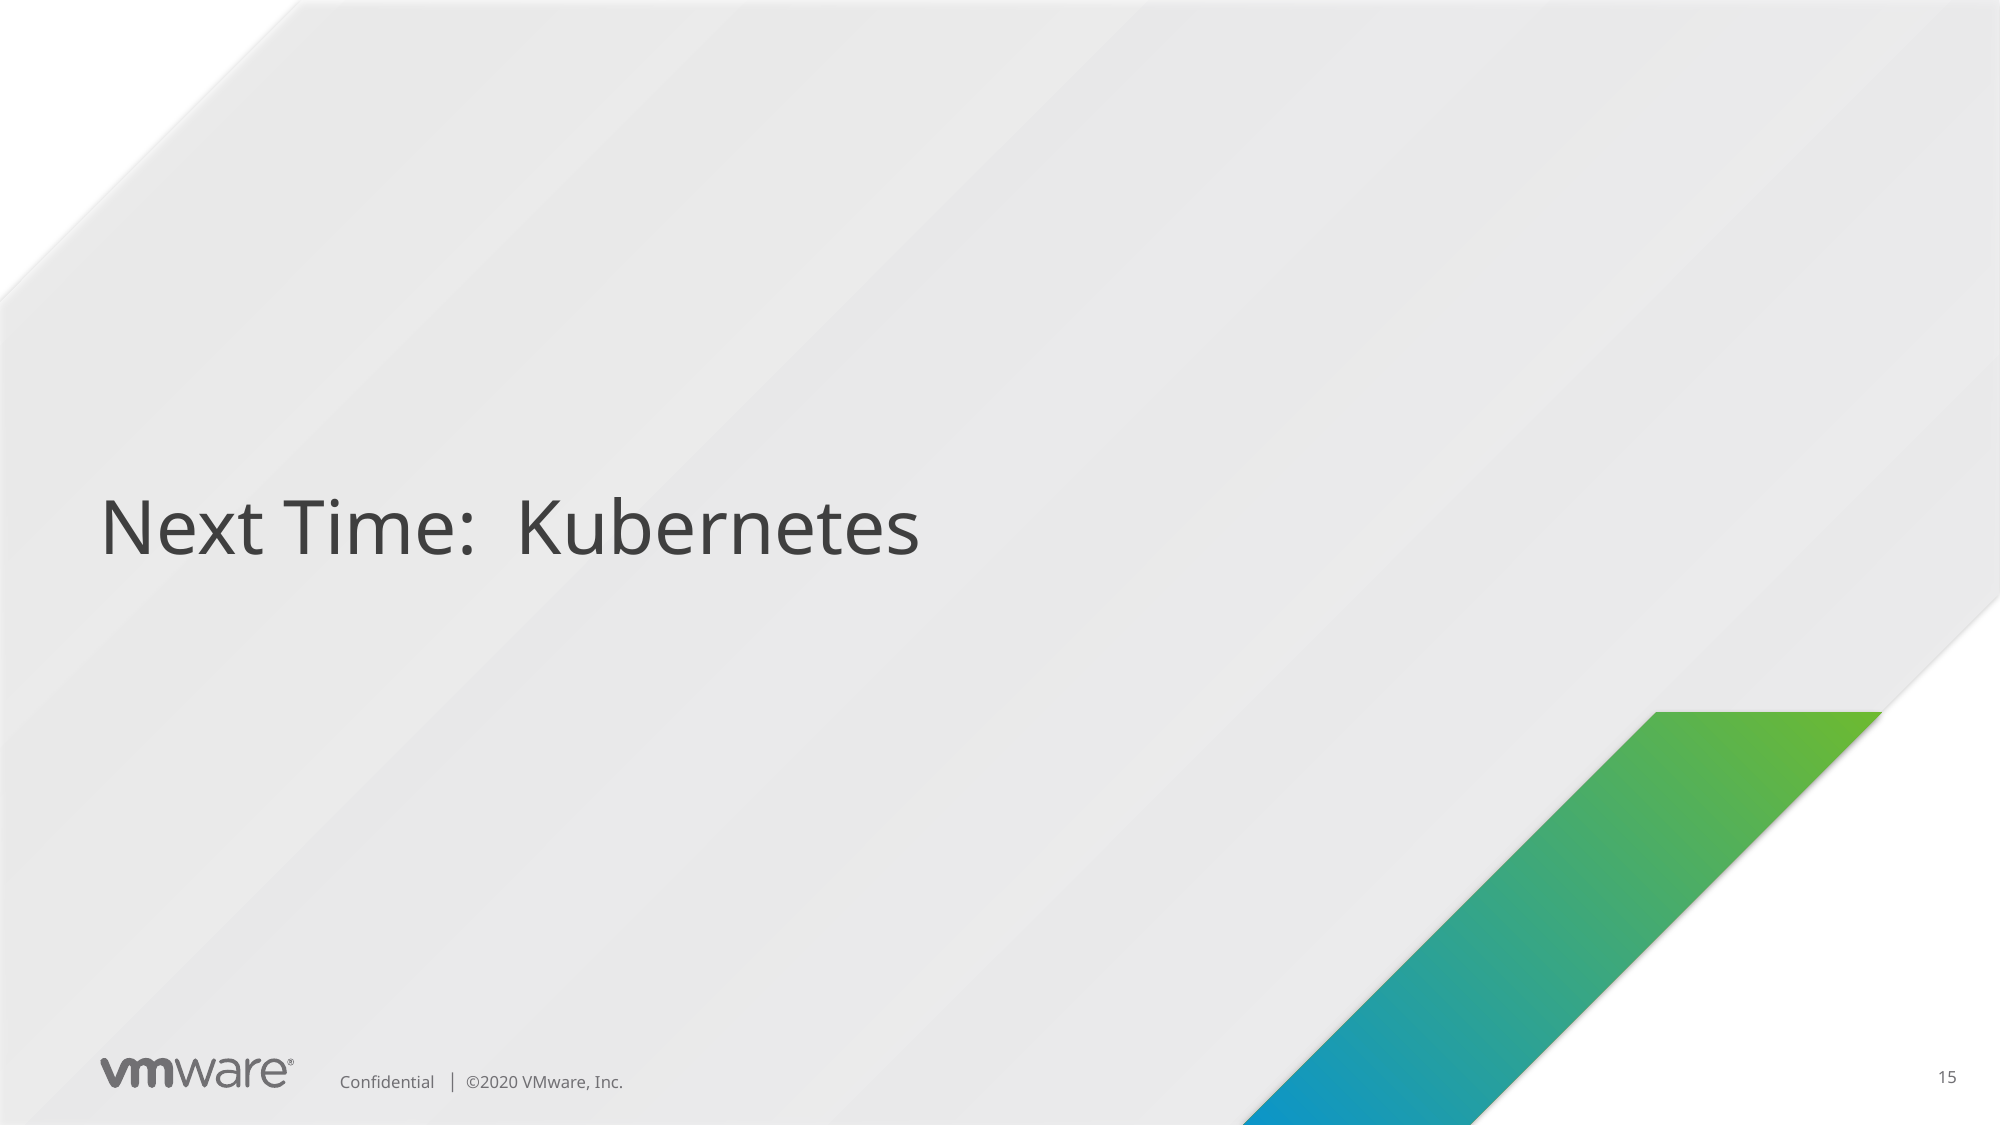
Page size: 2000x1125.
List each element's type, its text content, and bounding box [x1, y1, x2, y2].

list Next Time: Kubernetes [99, 337, 1075, 713]
